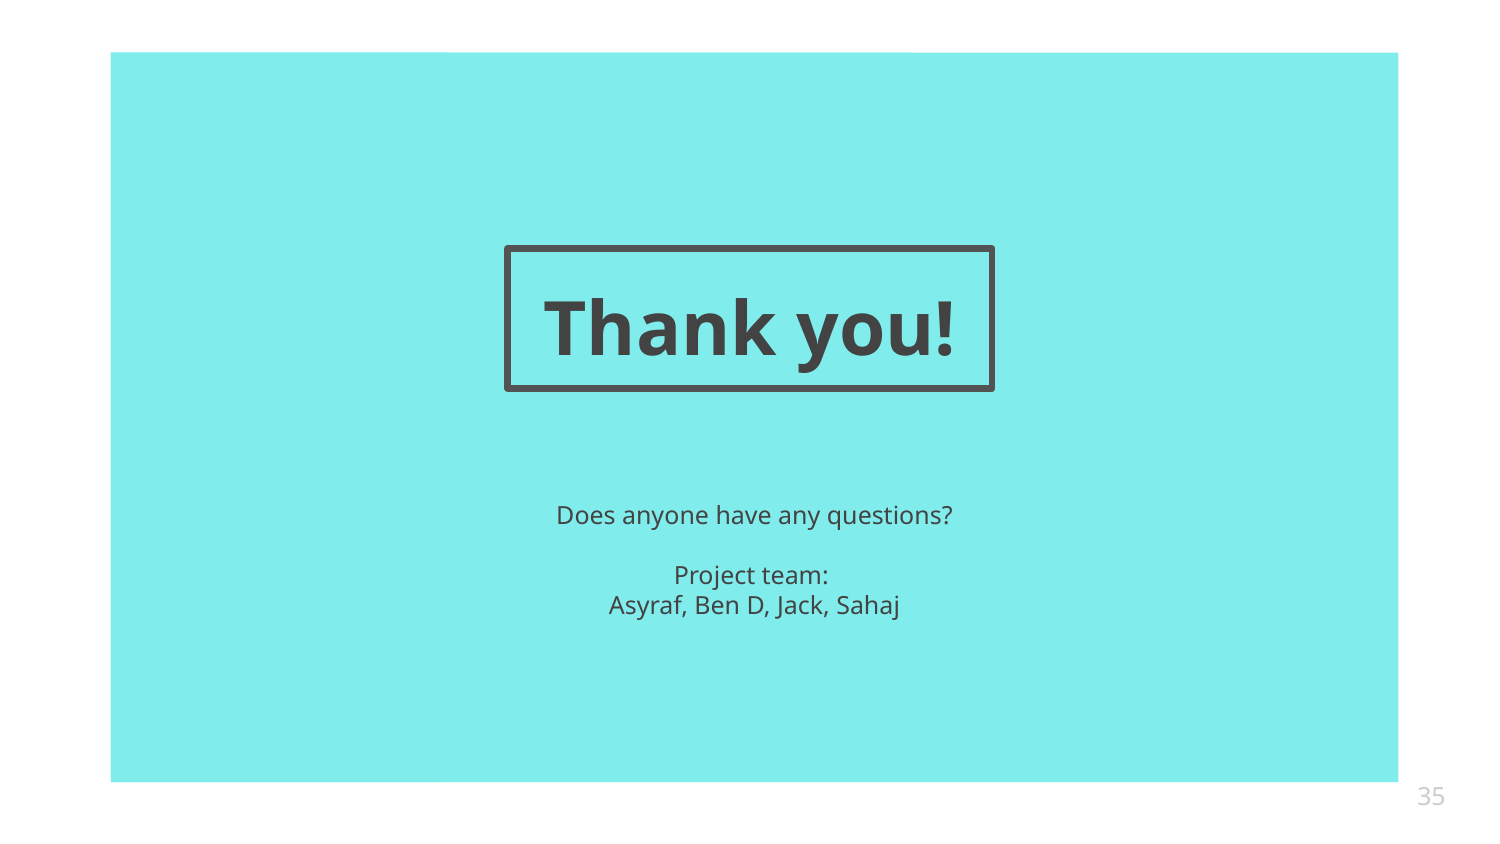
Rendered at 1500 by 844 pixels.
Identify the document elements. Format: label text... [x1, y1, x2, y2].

text_box [110, 52, 444, 783]
title Thank you! [504, 245, 995, 392]
text_box [444, 52, 1399, 783]
list Does anyone have any questions? Project team: Asyraf, Ben D, Jack, Sahaj [443, 484, 1066, 554]
slide_number 35 [1402, 764, 1493, 830]
